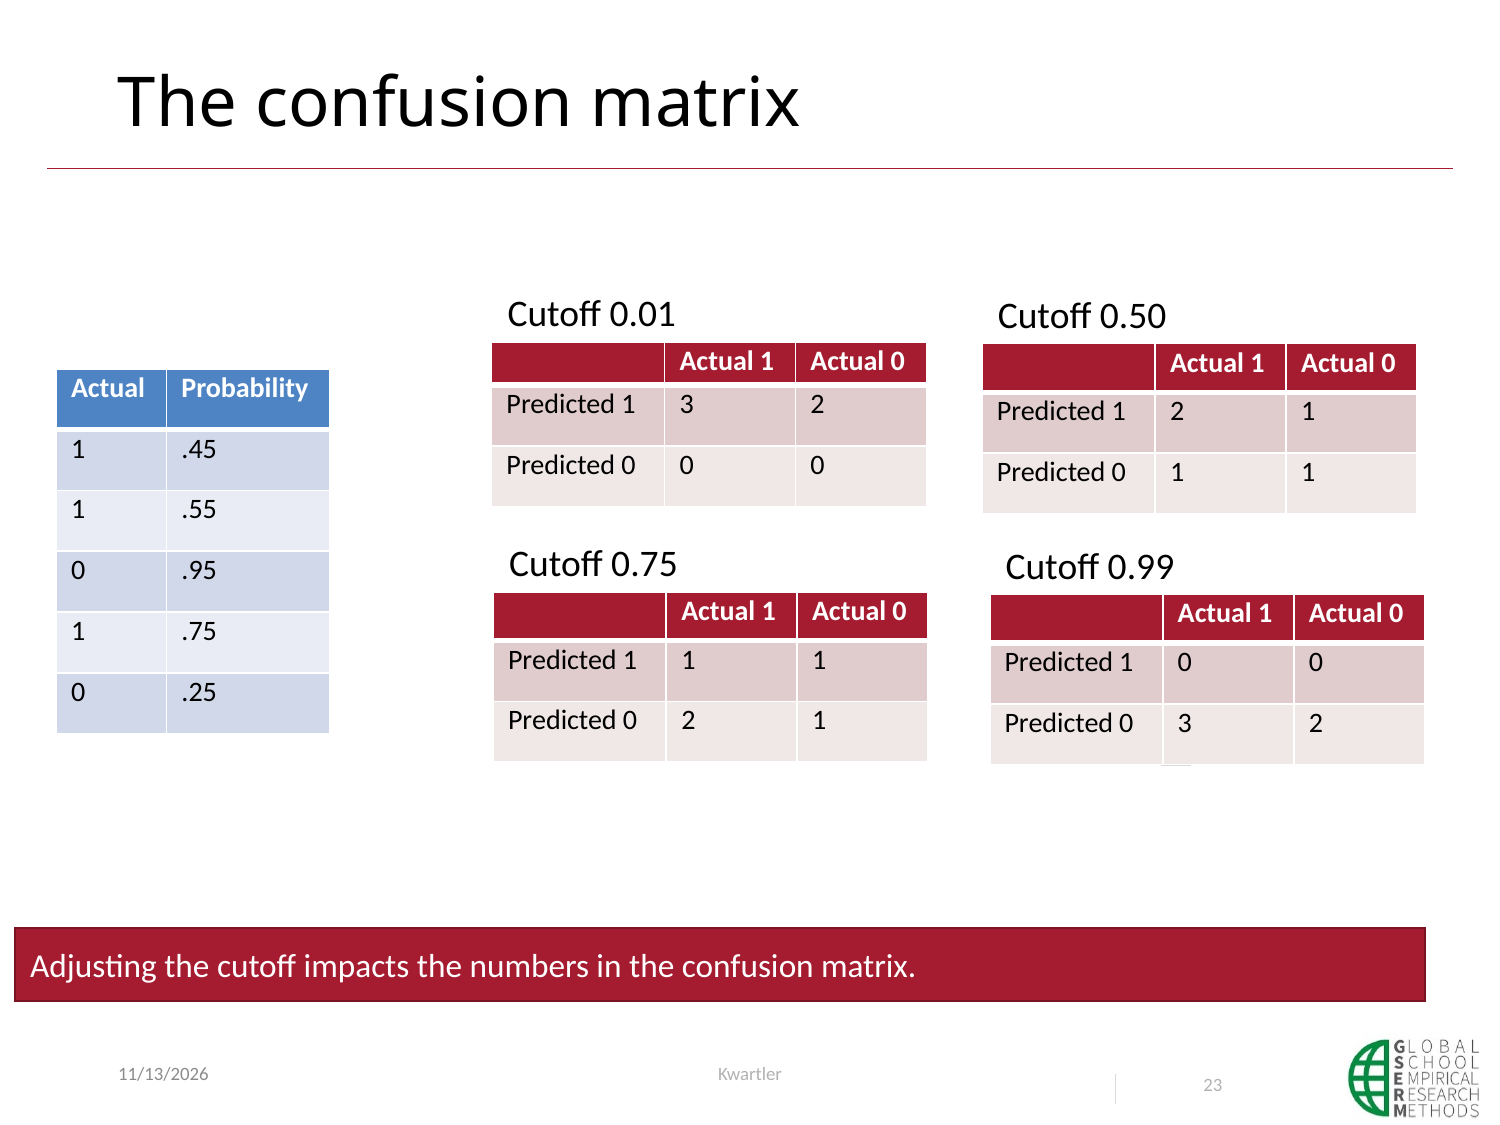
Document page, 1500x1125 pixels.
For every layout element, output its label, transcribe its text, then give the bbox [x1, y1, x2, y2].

text_box Cutoff 0.01 [492, 281, 692, 342]
table_cell .55 [167, 491, 329, 550]
text_box Cutoff 0.99 [990, 534, 1190, 595]
table_cell 2 [667, 702, 796, 761]
table_cell Predicted 0 [494, 702, 665, 761]
table_header Actual 1 [1164, 595, 1293, 640]
table_cell 0 [1295, 646, 1424, 703]
table_cell Predicted 0 [983, 454, 1154, 513]
table_cell 3 [665, 388, 795, 445]
table_cell Predicted 0 [492, 447, 664, 506]
table_header Actual 0 [798, 593, 927, 638]
table_cell 0 [57, 552, 166, 611]
table_header [494, 593, 665, 638]
slide_number 23 [1188, 1042, 1330, 1103]
text_box Adjusting the cutoff impacts the numbers in the confusion matrix. [14, 927, 1426, 1002]
table_header Actual 1 [1156, 344, 1285, 390]
table_cell Predicted 0 [991, 705, 1162, 764]
table_header [492, 343, 664, 382]
table_cell 1 [798, 702, 927, 761]
table_cell 1 [667, 643, 796, 701]
table_cell 1 [1156, 454, 1285, 513]
table_cell Predicted 1 [983, 395, 1154, 452]
table_cell 0 [1164, 646, 1293, 703]
text_box Cutoff 0.50 [983, 283, 1182, 344]
table_header Actual [57, 370, 166, 427]
table_header Probability [167, 370, 329, 427]
title The confusion matrix [103, 59, 1397, 157]
table_cell 1 [798, 643, 927, 701]
table_cell .75 [167, 613, 329, 672]
table_header Actual 1 [665, 343, 795, 382]
table_cell Predicted 1 [991, 646, 1162, 703]
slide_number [103, 1042, 441, 1103]
table_header [983, 344, 1154, 390]
table_cell .45 [167, 432, 329, 490]
picture [1342, 1031, 1500, 1120]
table_cell 1 [57, 432, 166, 490]
table_cell 0 [665, 447, 795, 506]
table_cell 2 [1156, 395, 1285, 452]
table_cell .25 [167, 674, 329, 733]
table_cell 1 [57, 491, 166, 550]
table_cell 2 [1295, 705, 1424, 764]
table_cell 1 [1287, 454, 1416, 513]
table_header [991, 595, 1162, 640]
table_cell 1 [57, 613, 166, 672]
table_header Actual 0 [1287, 344, 1416, 390]
text_box Cutoff 0.75 [494, 531, 693, 592]
footer Kwartler [496, 1042, 1004, 1103]
table_cell 1 [1287, 395, 1416, 452]
table_header Actual 0 [796, 343, 926, 382]
table_cell 3 [1164, 705, 1293, 764]
table_cell 0 [57, 674, 166, 733]
table_cell .95 [167, 552, 329, 611]
table_header Actual 1 [667, 593, 796, 638]
table_cell Predicted 1 [492, 388, 664, 445]
table_cell Predicted 1 [494, 643, 665, 701]
table_cell 2 [796, 388, 926, 445]
table_cell 0 [796, 447, 926, 506]
table_header Actual 0 [1295, 595, 1424, 640]
